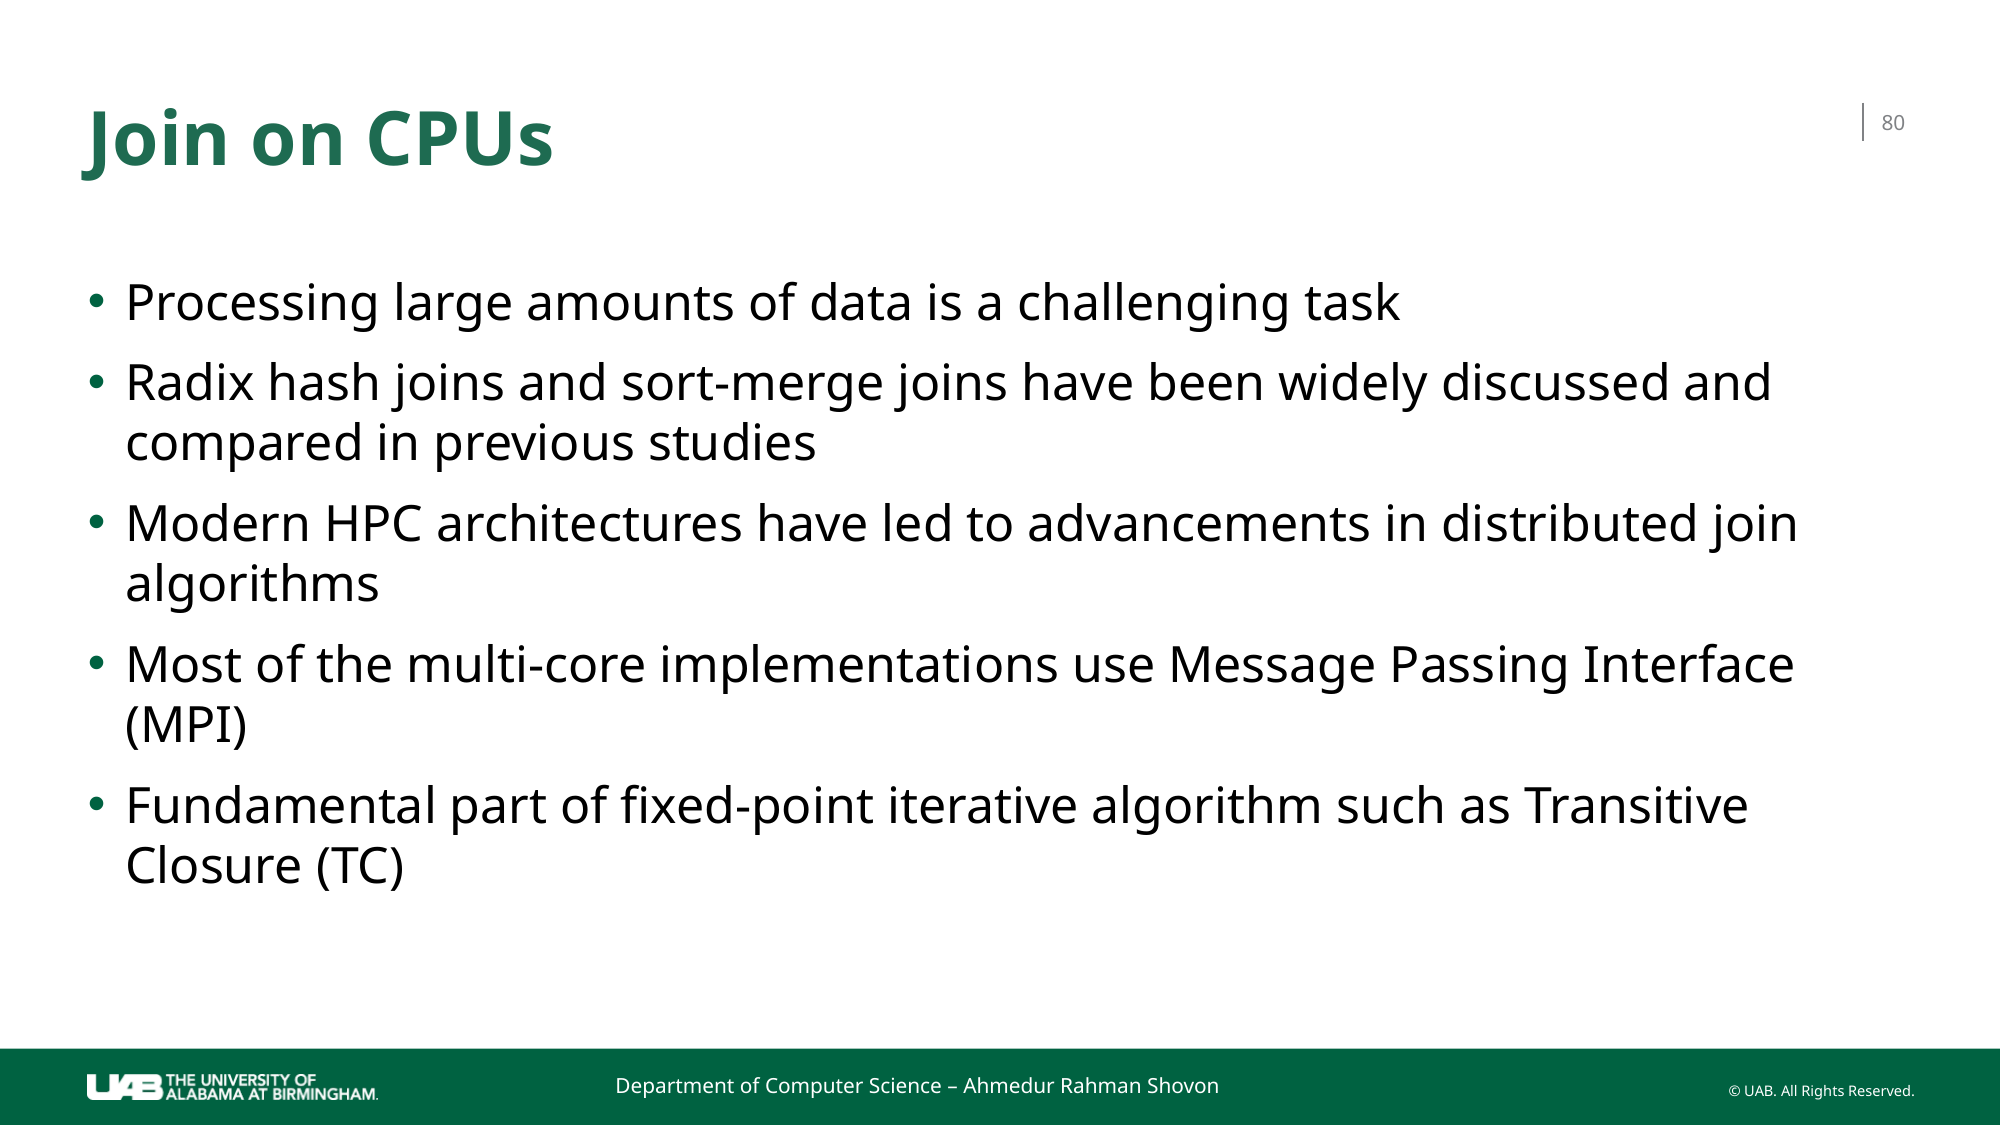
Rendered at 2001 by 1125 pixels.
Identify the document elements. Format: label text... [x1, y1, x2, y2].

footer Department of Computer Science – Ahmedur Rahman Shovon [615, 1066, 1677, 1101]
list Processing large amounts of data is a challenging task Radix hash joins and sort-merge joins have been widely discussed and compared in previous studies Modern HPC architectures have led to advancements in distributed join algorithms Most of the multi-core implementations use Message Passing Interface (MPI) Fundamental part of fixed-point iterative algorithm such as Transitive Closure (TC) [87, 269, 1912, 984]
picture [87, 1074, 378, 1100]
slide_number 80 [1881, 93, 1932, 154]
title Join on CPUs [87, 78, 1833, 205]
